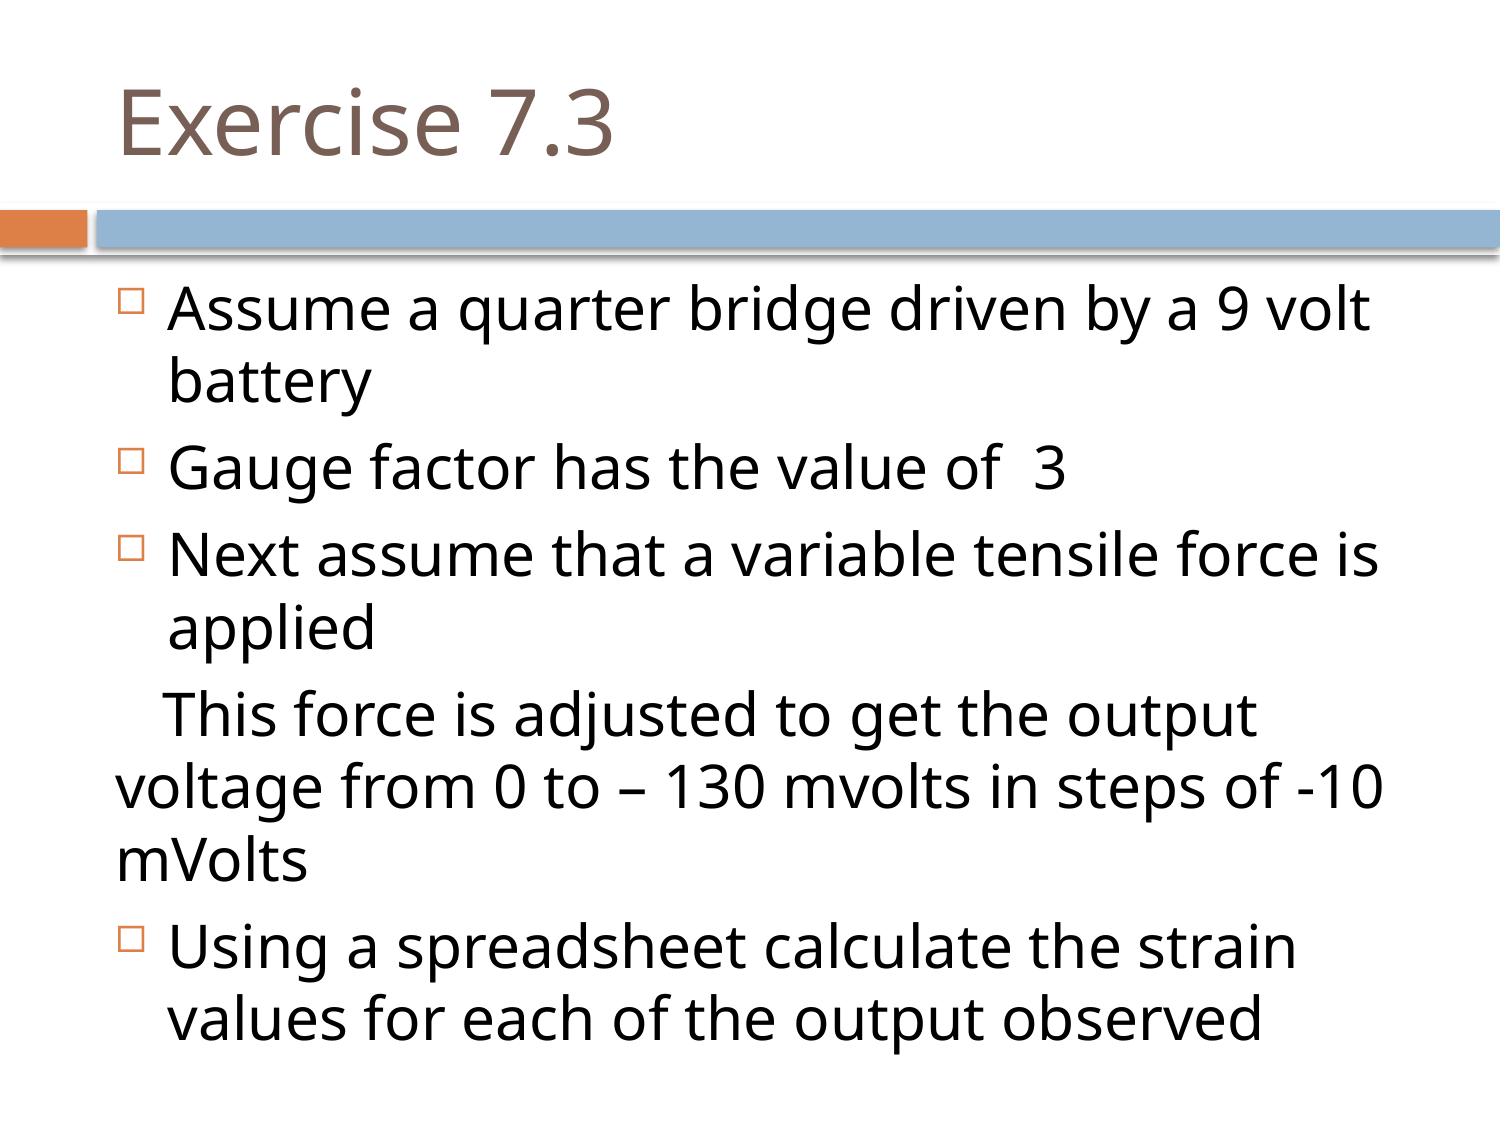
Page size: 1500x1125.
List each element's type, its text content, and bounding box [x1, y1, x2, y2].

title Exercise 7.3 [100, 37, 1438, 200]
list Assume a quarter bridge driven by a 9 volt battery Gauge factor has the value of 3 Next assume that a variable tensile force is applied This force is adjusted to get the output voltage from 0 to – 130 mvolts in steps of -10 mVolts Using a spreadsheet calculate the strain values for each of the output observed [100, 262, 1438, 1000]
